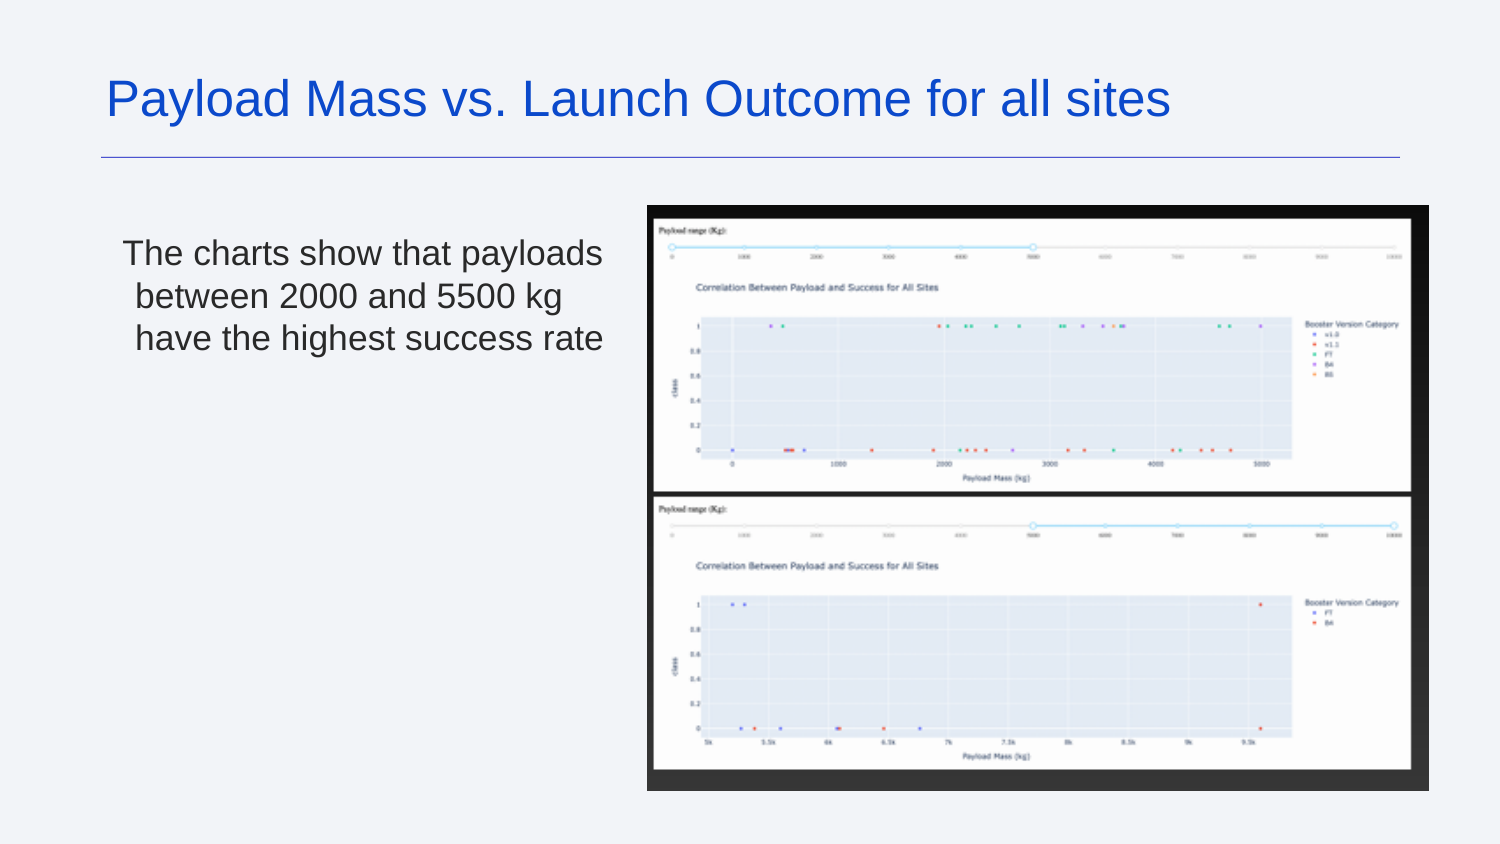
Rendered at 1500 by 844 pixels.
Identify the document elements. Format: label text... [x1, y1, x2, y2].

list The charts show that payloads between 2000 and 5500 kg have the highest success rate [94, 224, 636, 760]
text_box Payload Mass vs. Launch Outcome for all sites [94, 66, 1389, 134]
picture [0, 0, 1500, 844]
